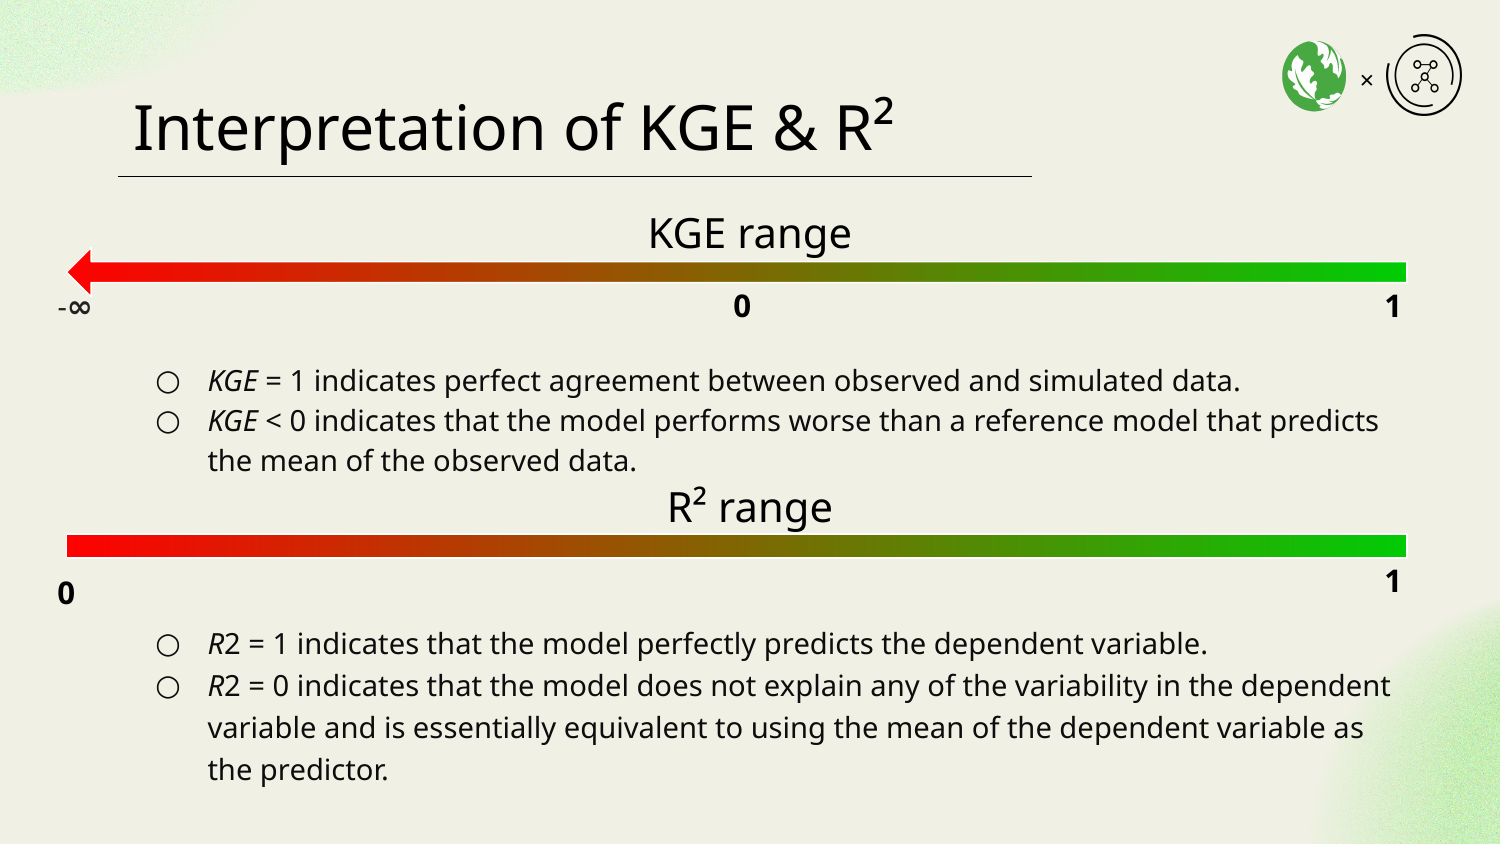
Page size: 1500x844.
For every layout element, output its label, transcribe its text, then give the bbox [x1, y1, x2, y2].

text_box R2 = 1 indicates that the model perfectly predicts the dependent variable. R2 = 0 indicates that the model does not explain any of the variability in the dependent variable and is essentially equivalent to using the mean of the dependent variable as the predictor. [42, 603, 1414, 801]
text_box 1 [1369, 546, 1433, 614]
text_box 1 [1369, 271, 1433, 339]
text_box 0 [42, 558, 106, 626]
text_box 0 [718, 283, 782, 339]
text_box R² range [503, 465, 996, 546]
text_box [67, 247, 1407, 283]
picture [1386, 34, 1462, 116]
picture [1279, 41, 1346, 72]
title Interpretation of KGE & R² [118, 72, 1382, 167]
text_box KGE range [503, 191, 996, 272]
text_box KGE = 1 indicates perfect agreement between observed and simulated data. KGE < 0 indicates that the model performs worse than a reference model that predicts the mean of the observed data. [42, 341, 1414, 493]
text_box [66, 533, 1407, 559]
text_box -∞ [42, 271, 161, 339]
